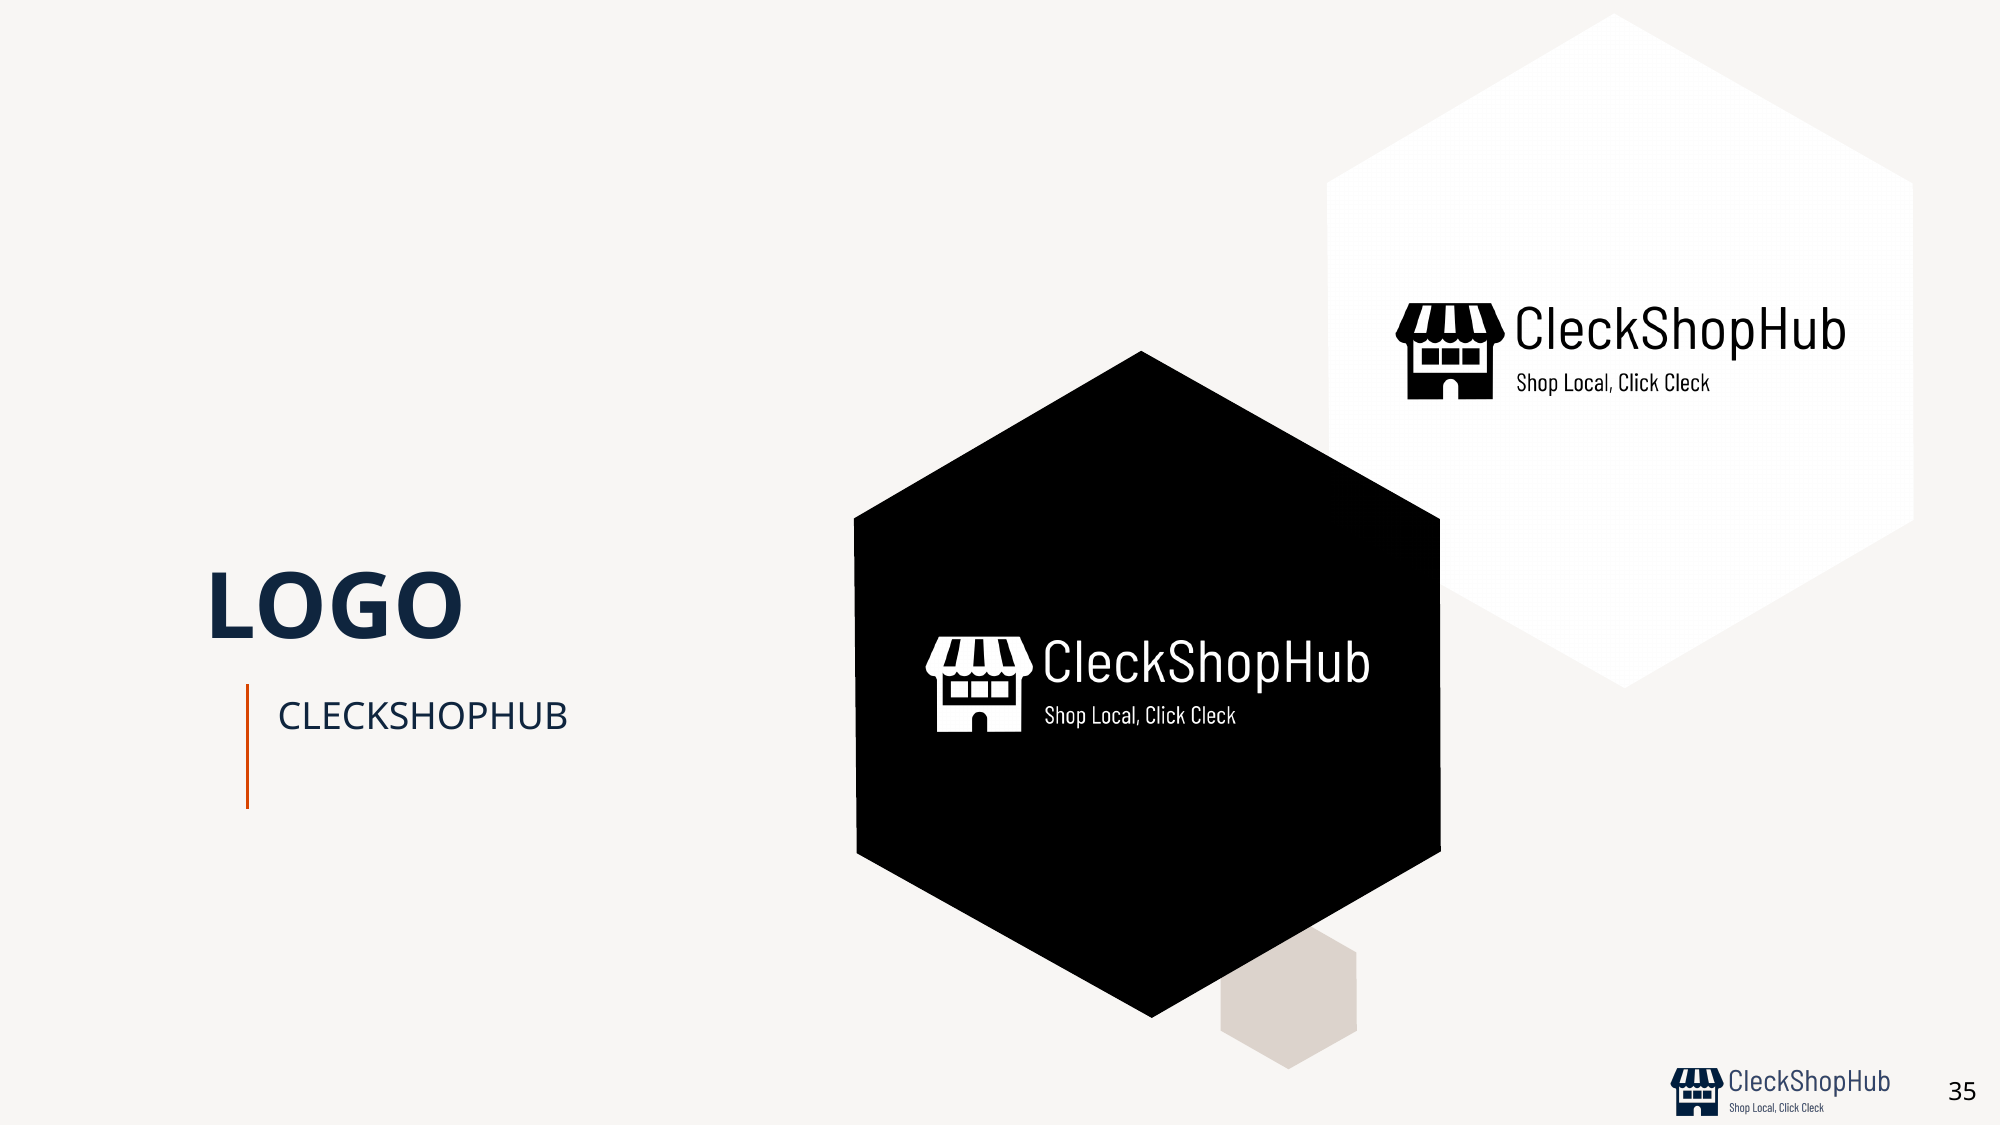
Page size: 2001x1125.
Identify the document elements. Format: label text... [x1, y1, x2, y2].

picture [853, 13, 1914, 1018]
text_box 35 [1933, 1068, 2000, 1117]
picture [1670, 1068, 1890, 1116]
list CLECKSHOPHUB [262, 684, 634, 810]
title LOGO [189, 440, 853, 779]
